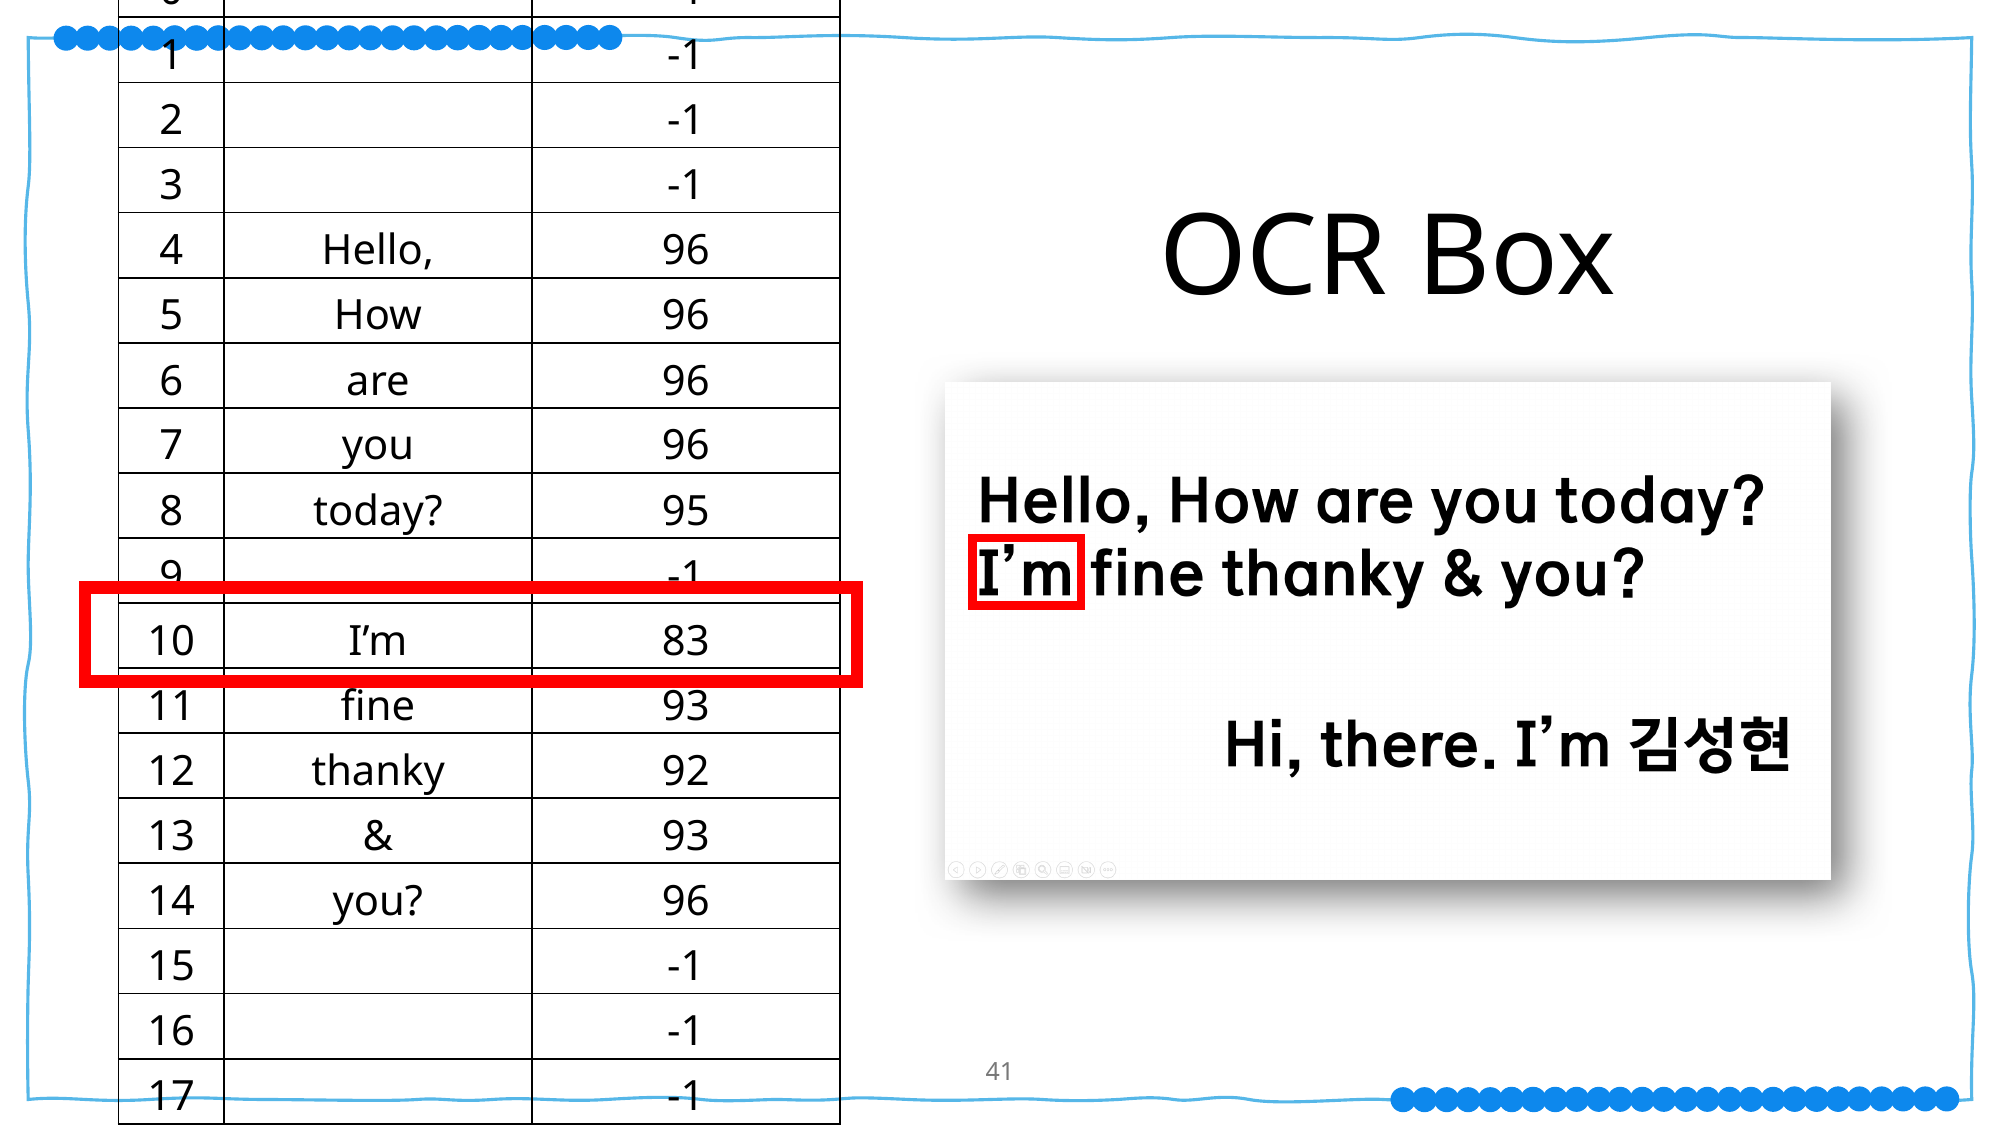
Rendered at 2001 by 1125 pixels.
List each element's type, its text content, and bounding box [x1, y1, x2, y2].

table_cell 8 [119, 474, 223, 537]
table_cell [225, 83, 531, 147]
table_cell 96 [533, 213, 839, 277]
table_cell 14 [119, 864, 223, 928]
table_cell -1 [533, 1060, 839, 1123]
table_cell [225, 52, 531, 82]
table_cell today? [225, 474, 531, 537]
table_cell 13 [119, 799, 223, 862]
table_cell 96 [533, 864, 839, 928]
table_cell 15 [119, 929, 223, 993]
text_box [22, 35, 118, 1103]
table_cell you? [225, 864, 531, 928]
table_cell 96 [533, 279, 839, 342]
table_cell 9 [119, 539, 223, 586]
table_cell 7 [119, 409, 223, 472]
table_cell -1 [533, 929, 839, 993]
table_cell [225, 0, 531, 16]
table_cell you [225, 409, 531, 472]
table_cell 93 [533, 683, 839, 732]
table_cell 1 [119, 18, 223, 24]
table_cell thanky [225, 734, 531, 797]
text_box [83, 586, 859, 683]
table_cell 0 [119, 0, 223, 16]
table_cell How [225, 279, 531, 342]
table_cell 16 [119, 994, 223, 1058]
table_cell are [225, 344, 531, 407]
table_cell 3 [119, 148, 223, 212]
table_cell 4 [119, 213, 223, 277]
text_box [1389, 1085, 1960, 1113]
table_cell 2 [119, 83, 223, 147]
table_cell 95 [533, 474, 839, 537]
table_cell [225, 994, 531, 1058]
table_cell 96 [533, 344, 839, 407]
table_cell -1 [533, 0, 839, 16]
table_cell [225, 929, 531, 993]
table_cell fine [225, 683, 531, 732]
picture [944, 382, 1831, 881]
table_cell 96 [533, 409, 839, 472]
table_cell 92 [533, 734, 839, 797]
table_cell 12 [119, 734, 223, 797]
table_cell 17 [119, 1060, 223, 1123]
table_cell [225, 539, 531, 586]
text_box OCR Box [1144, 174, 1631, 325]
table_cell [225, 1060, 531, 1123]
table_cell -1 [533, 539, 839, 586]
table_cell 6 [119, 344, 223, 407]
table_cell -1 [533, 83, 839, 147]
table_cell -1 [533, 994, 839, 1058]
table_cell -1 [533, 148, 839, 212]
text_box [841, 32, 1976, 1104]
table_cell Hello, [225, 213, 531, 277]
table_cell & [225, 799, 531, 862]
table_cell 1 [119, 52, 223, 82]
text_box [53, 24, 623, 52]
slide_number 40 [1094, 1099, 1225, 1103]
table_cell 95 [937, 374, 1870, 920]
table_cell [225, 18, 531, 24]
table_cell 93 [533, 799, 839, 862]
table_cell -1 [533, 18, 839, 82]
table_cell [225, 148, 531, 212]
table_cell 11 [119, 683, 223, 732]
table_cell 5 [119, 279, 223, 342]
